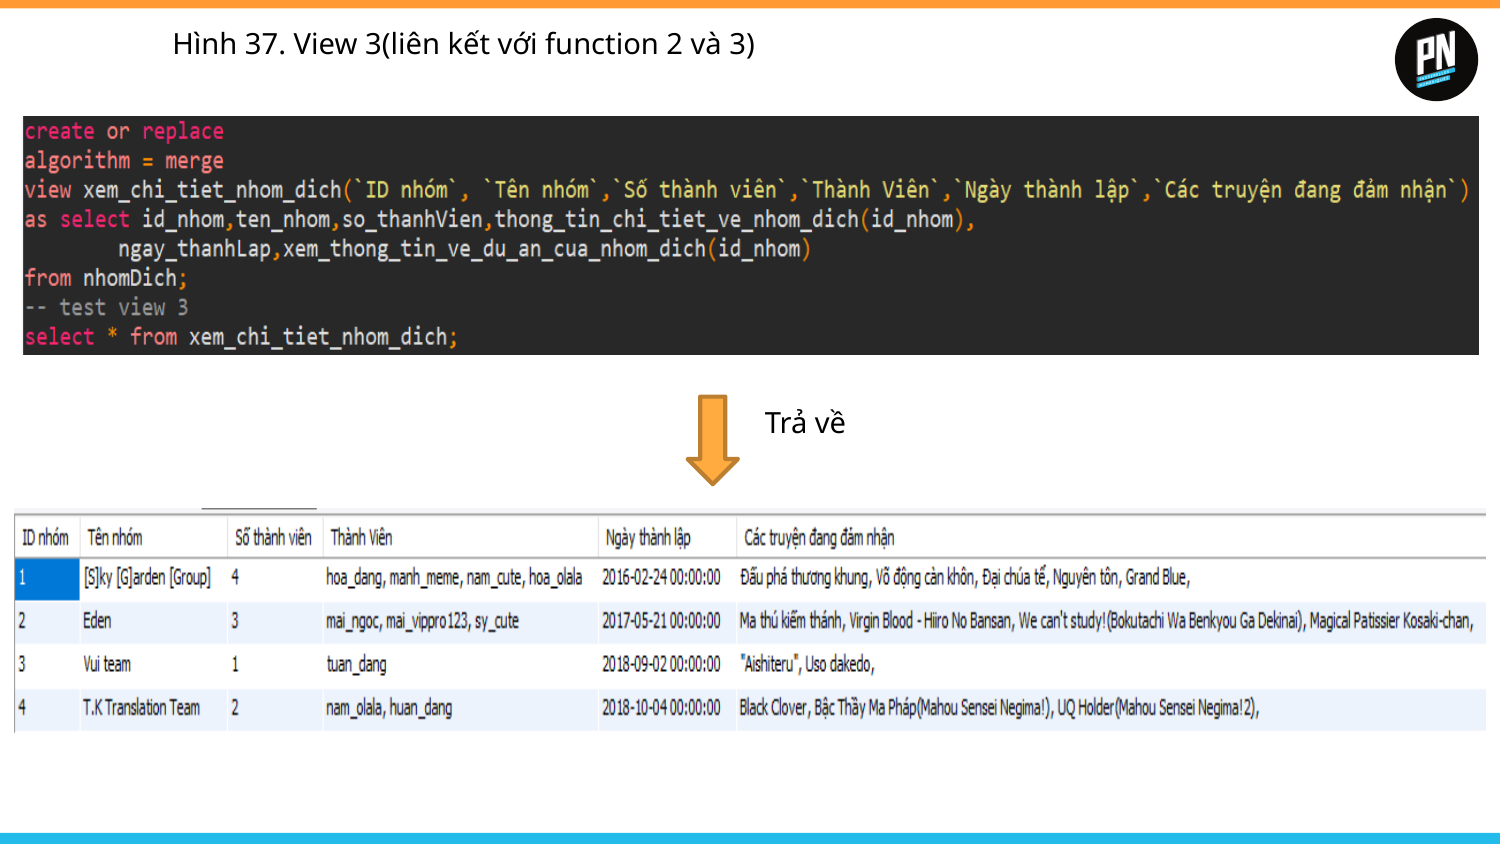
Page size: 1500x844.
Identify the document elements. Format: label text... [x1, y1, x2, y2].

text_box Trả về [749, 396, 877, 447]
text_box [685, 394, 740, 487]
text_box Hình 37. View 3(liên kết với function 2 và 3) [157, 17, 969, 68]
picture [13, 508, 1486, 747]
picture [1394, 17, 1479, 102]
picture [20, 116, 1480, 356]
